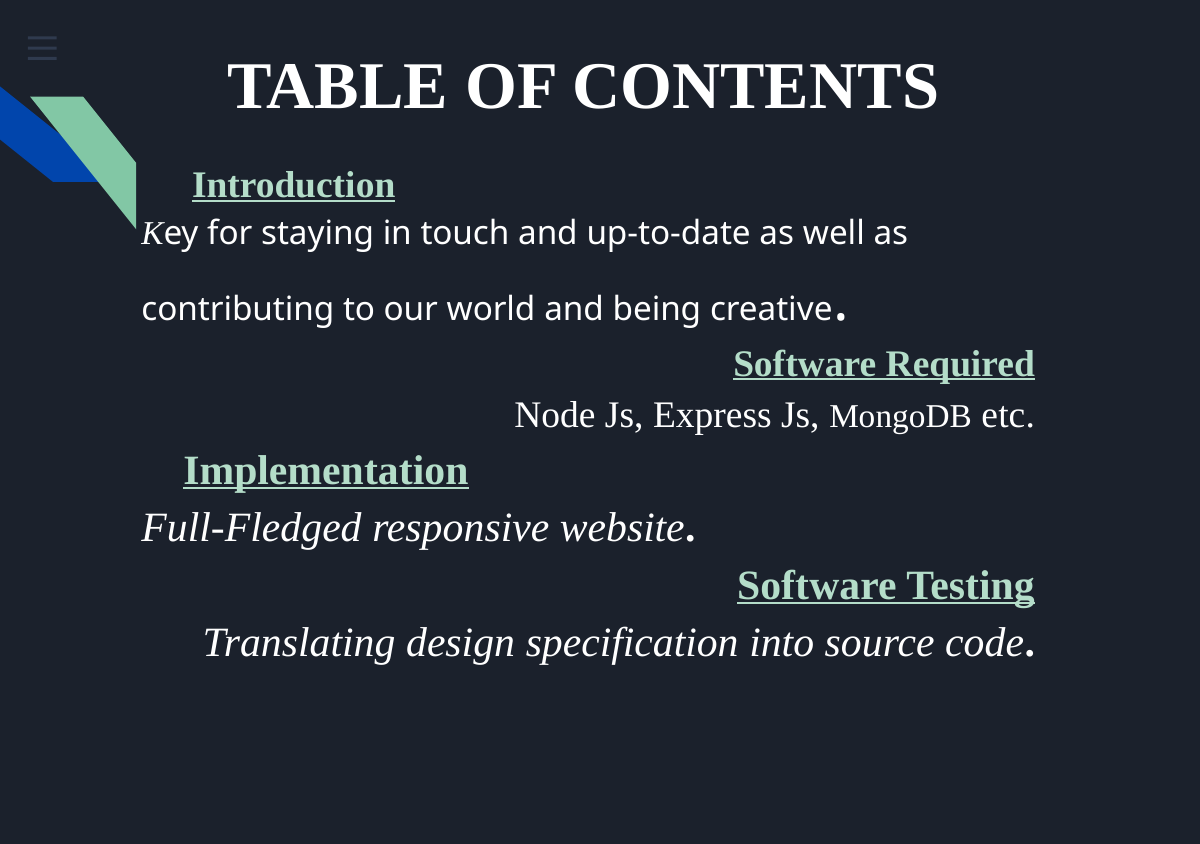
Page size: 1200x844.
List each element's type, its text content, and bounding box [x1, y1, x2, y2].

list Introduction Key for staying in touch and up-to-date as well as contributing to our world and being creative. Software Required Node Js, Express Js, MongoDB etc. Implementation Full-Fledged responsive website. Software Testing Translating design specification into source code. [126, 138, 1051, 794]
title TABLE OF CONTENTS [121, 27, 1046, 178]
